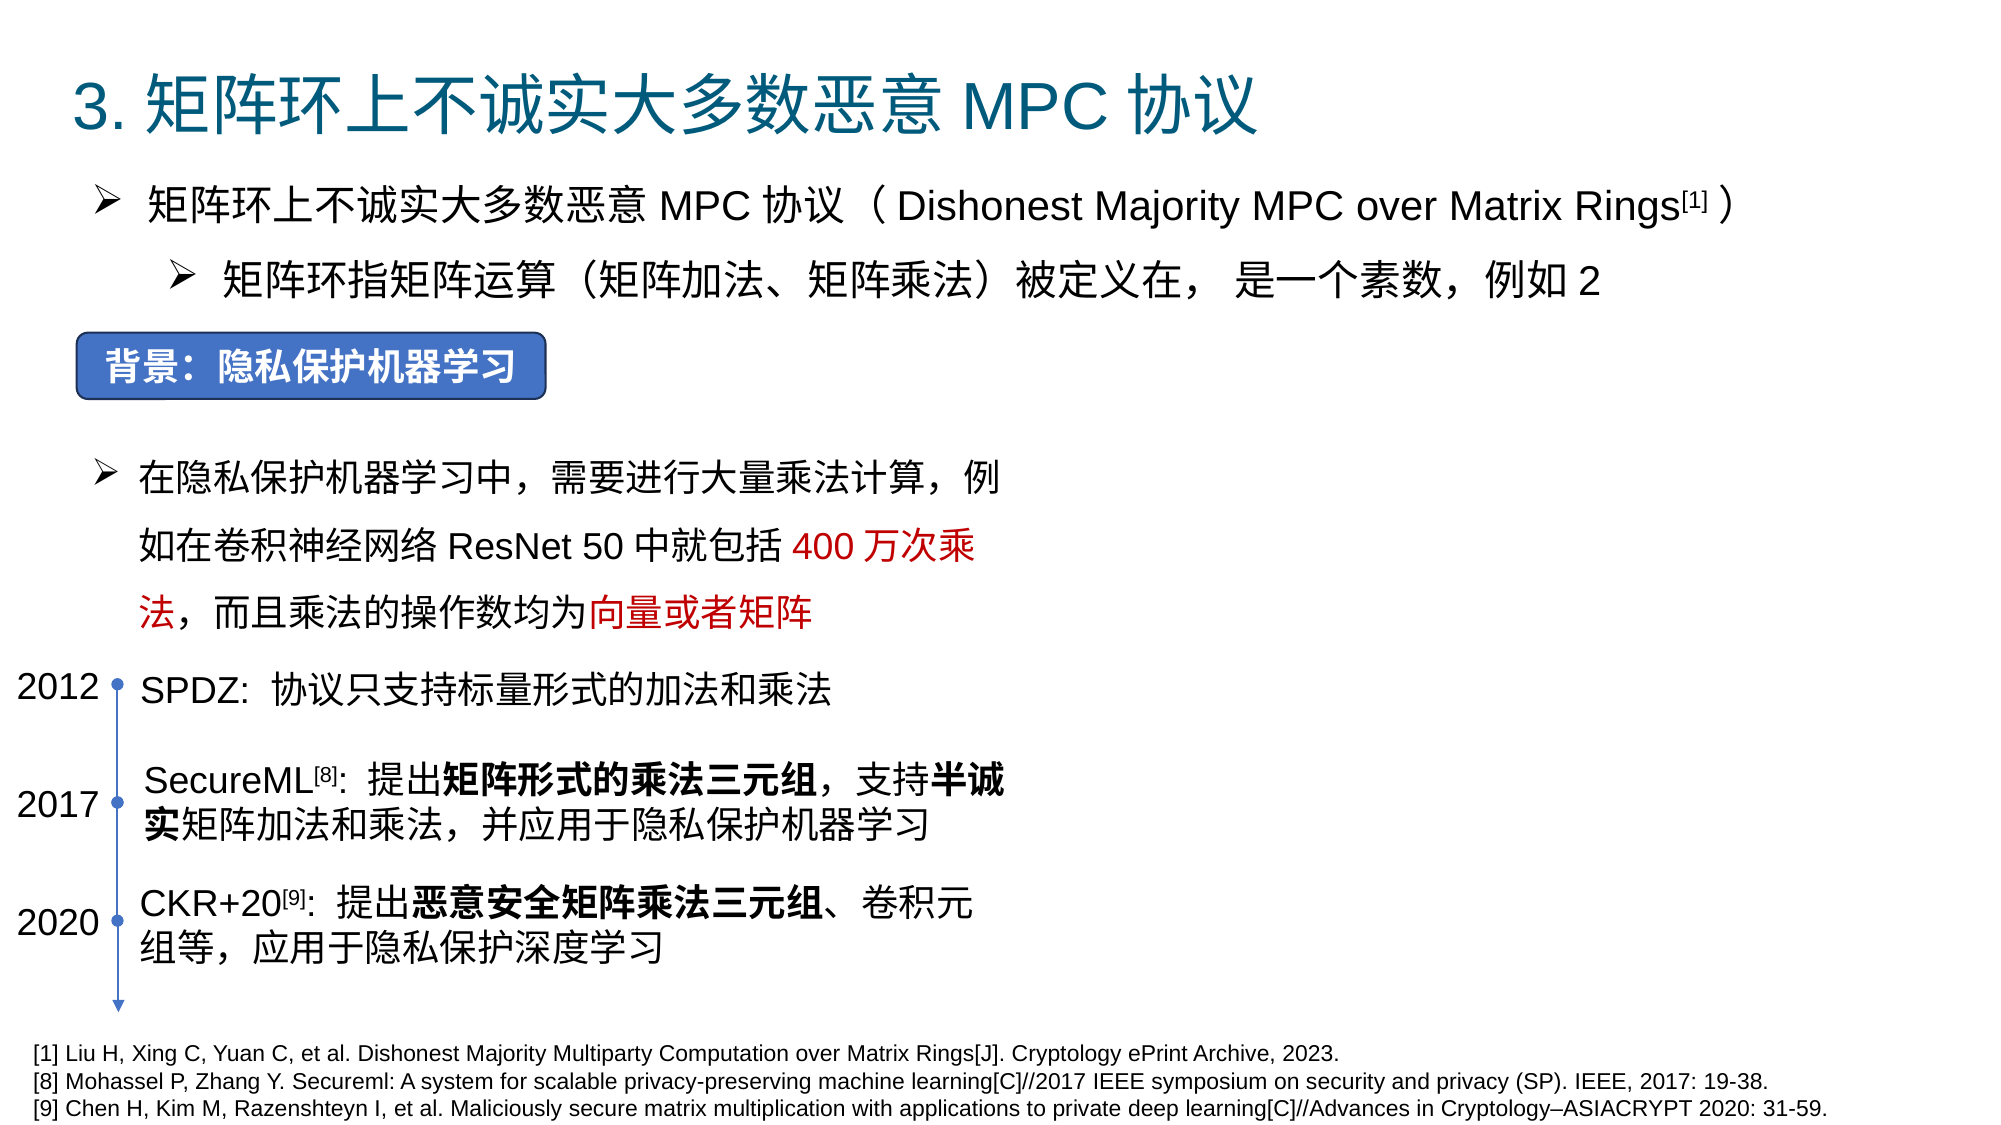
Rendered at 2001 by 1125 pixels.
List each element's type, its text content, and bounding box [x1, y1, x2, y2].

text_box SecureML[8]: 提出矩阵形式的乘法三元组，支持半诚实矩阵加法和乘法，并应用于隐私保护机器学习 [128, 748, 1028, 854]
text_box 2020 [1, 890, 115, 951]
text_box [1] Liu H, Xing C, Yuan C, et al. Dishonest Majority Multiparty Computation over Matrix Rings[J]. Cryptology ePrint Archive, 2023. [8] Mohassel P, Zhang Y. Secureml: A system for scalable privacy-preserving machine learning[C]//2017 IEEE symposium on security and privacy (SP). IEEE, 2017: 19-38. [9] Chen H, Kim M, Razenshteyn I, et al. Maliciously secure matrix multiplication with applications to private deep learning[C]//Advances in Cryptology–ASIACRYPT 2020: 31-59. [18, 1031, 1964, 1125]
text_box CKR+20[9]: 提出恶意安全矩阵乘法三元组、卷积元组等，应用于隐私保护深度学习 [124, 871, 1014, 977]
text_box 在隐私保护机器学习中，需要进行大量乘法计算，例如在卷积神经网络ResNet 50中就包括400万次乘法，而且乘法的操作数均为向量或者矩阵 [76, 424, 1018, 642]
text_box SPDZ: 协议只支持标量形式的加法和乘法 [125, 658, 848, 718]
text_box 背景：隐私保护机器学习 [75, 331, 547, 401]
text_box 2017 [1, 772, 115, 833]
text_box 3.矩阵环上不诚实大多数恶意MPC协议 [58, 55, 1274, 150]
text_box 2012 [1, 654, 115, 715]
